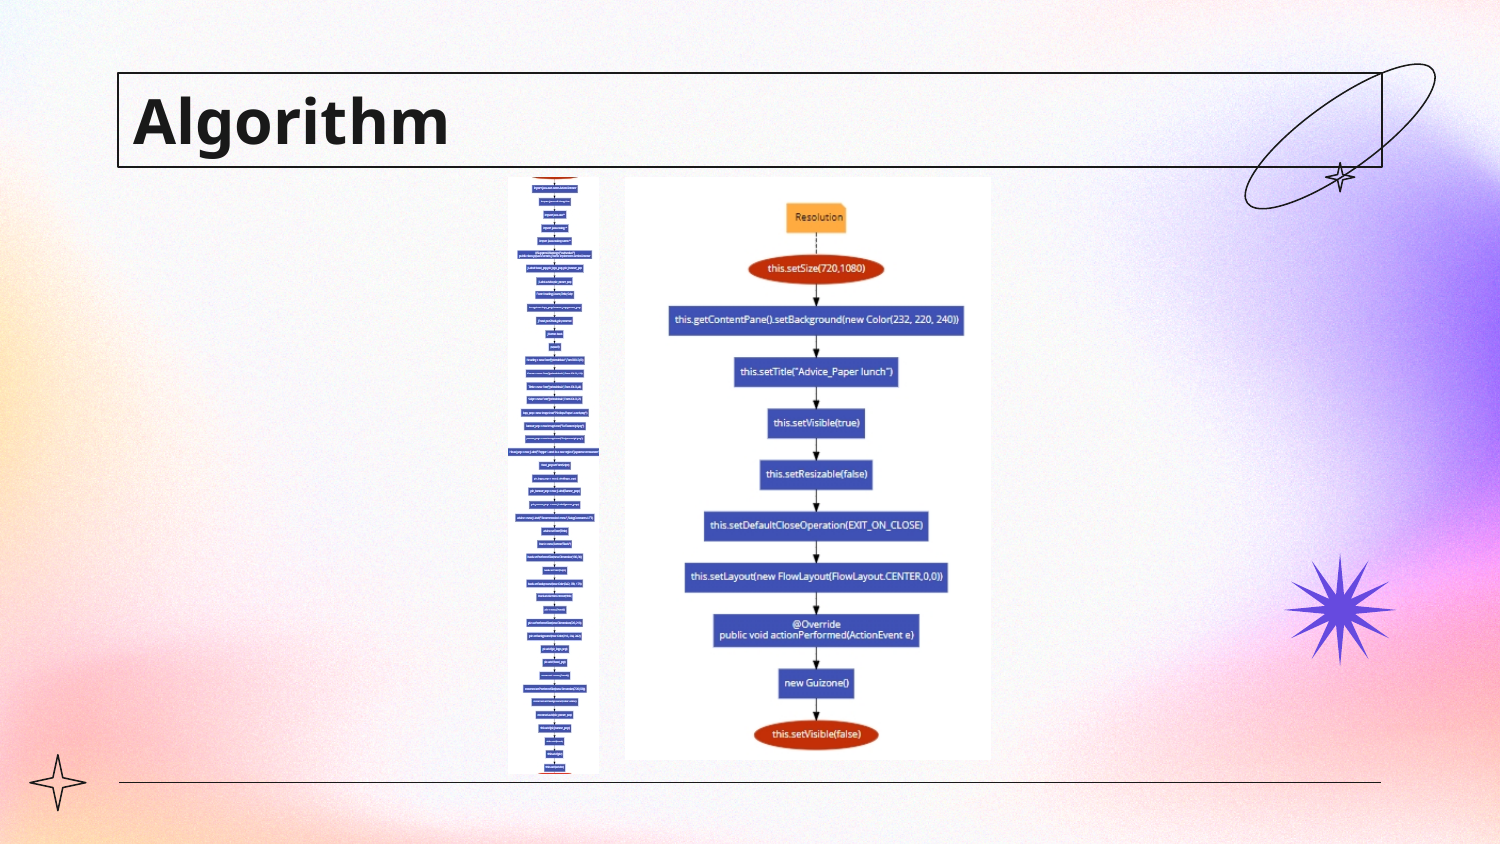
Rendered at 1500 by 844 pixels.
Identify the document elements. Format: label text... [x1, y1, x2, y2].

title Algorithm [117, 72, 1221, 168]
text_box [1283, 553, 1397, 667]
picture [0, 0, 1500, 844]
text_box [1227, 41, 1454, 232]
